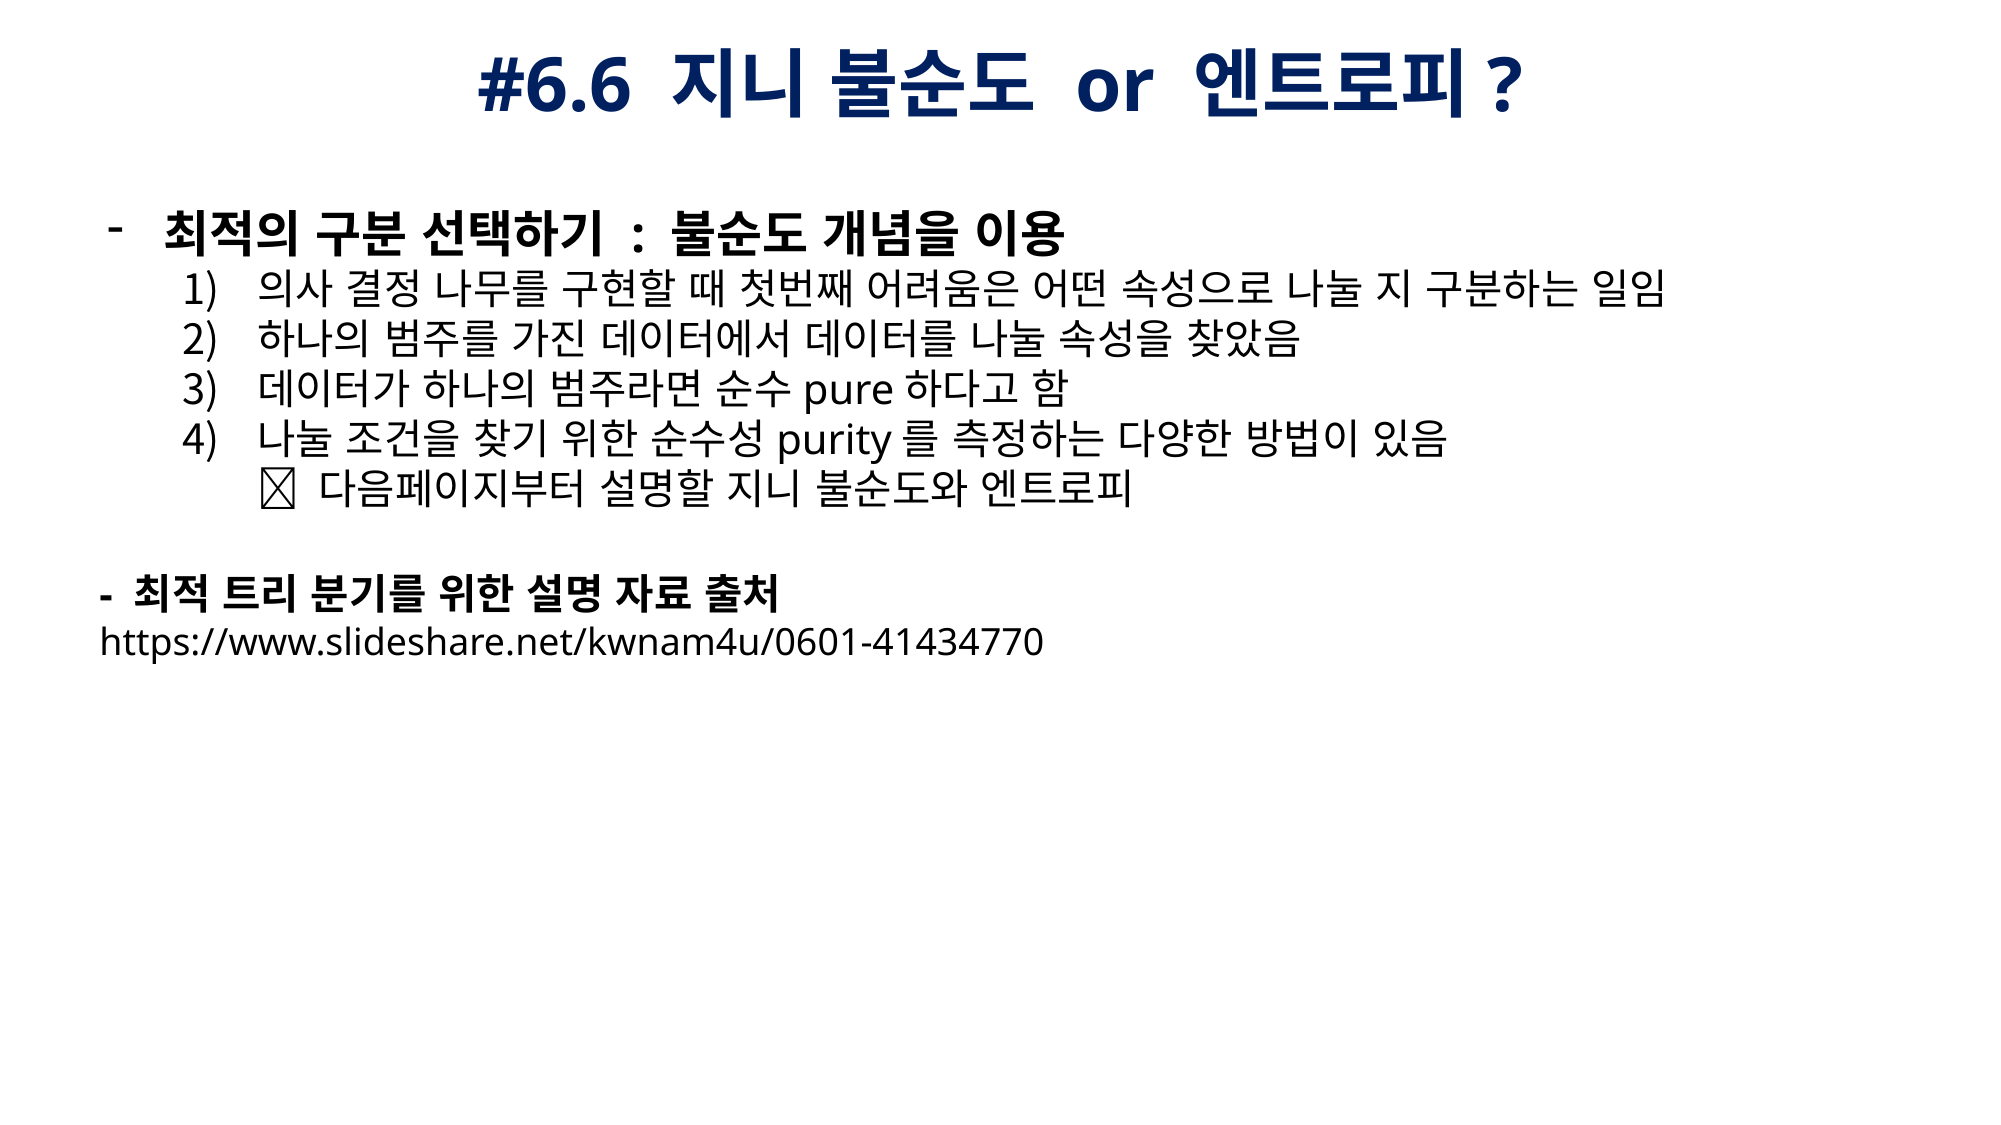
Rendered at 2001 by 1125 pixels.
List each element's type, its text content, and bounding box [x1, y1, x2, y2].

text_box 최적의 구분 선택하기 : 불순도 개념을 이용 의사 결정 나무를 구현할 때 첫번째 어려움은 어떤 속성으로 나눌 지 구분하는 일임 하나의 범주를 가진 데이터에서 데이터를 나눌 속성을 찾았음 데이터가 하나의 범주라면 순수pure하다고 함 나눌 조건을 찾기 위한 순수성purity를 측정하는 다양한 방법이 있음  다음페이지부터 설명할 지니 불순도와 엔트로피 [92, 195, 1870, 640]
text_box #6.6 지니 불순도 or 엔트로피? [0, 12, 2000, 163]
text_box - 최적 트리 분기를 위한 설명 자료 출처 https://www.slideshare.net/kwnam4u/0601-41434770 [84, 560, 1060, 671]
